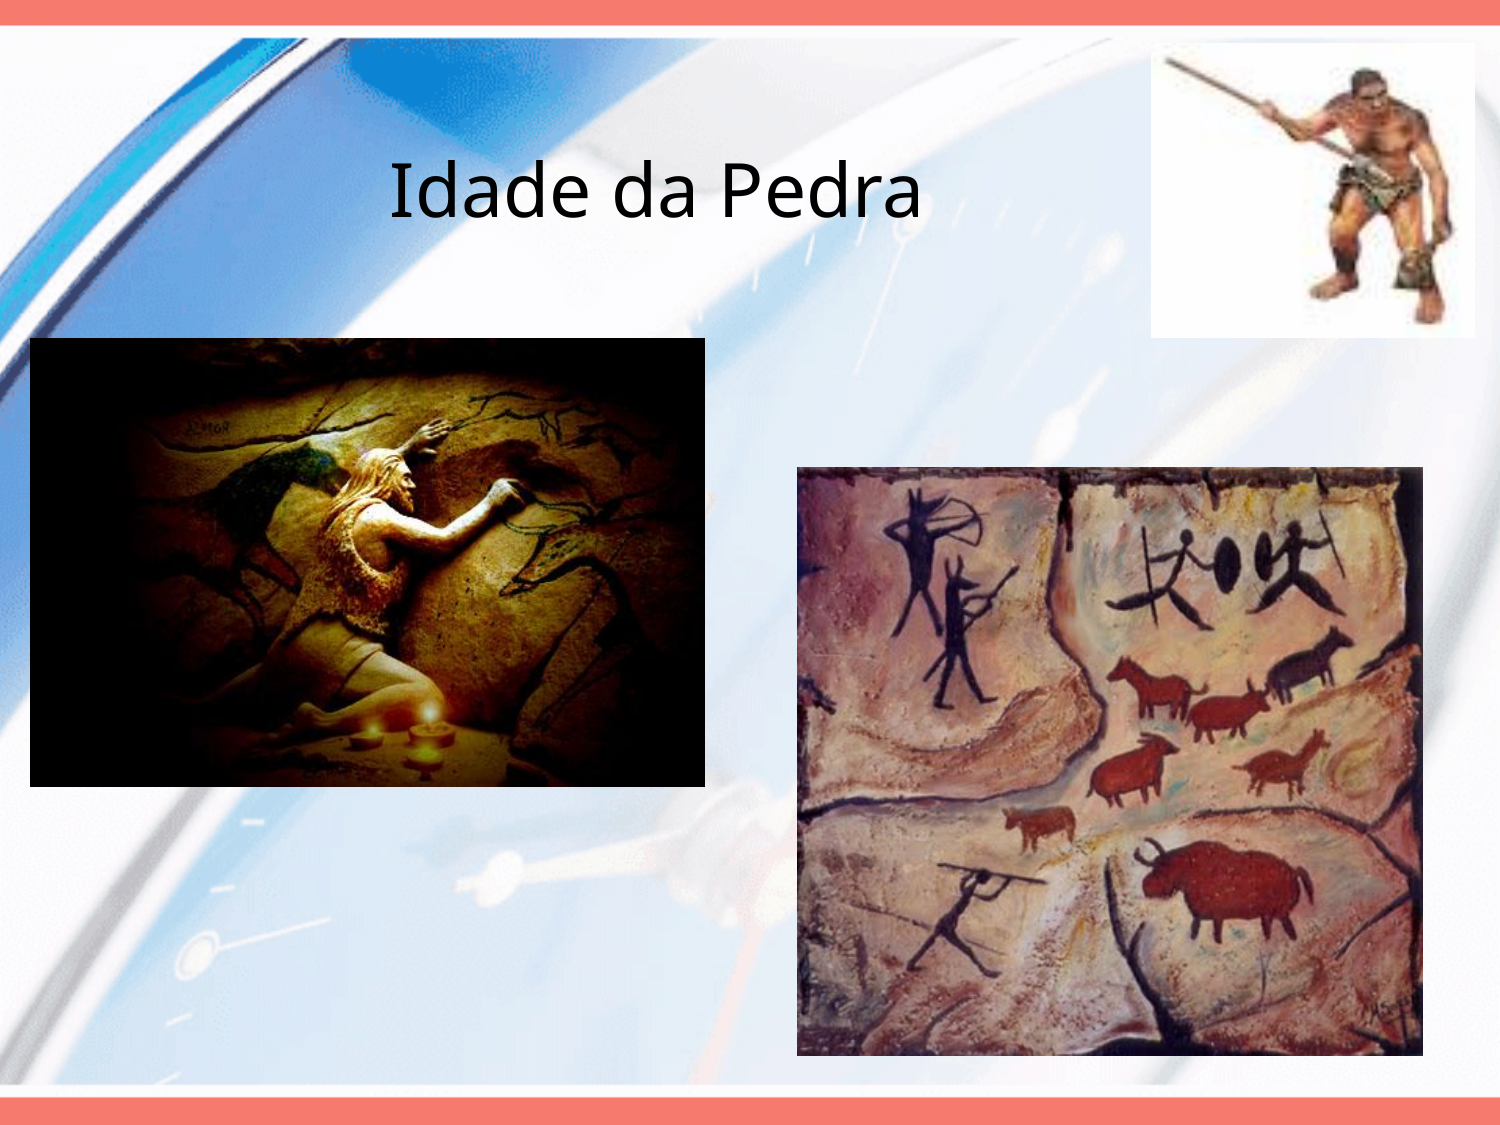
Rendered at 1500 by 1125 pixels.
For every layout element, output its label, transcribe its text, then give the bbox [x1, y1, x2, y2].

picture [0, 0, 1500, 1125]
title Idade da Pedra [374, 87, 1146, 288]
